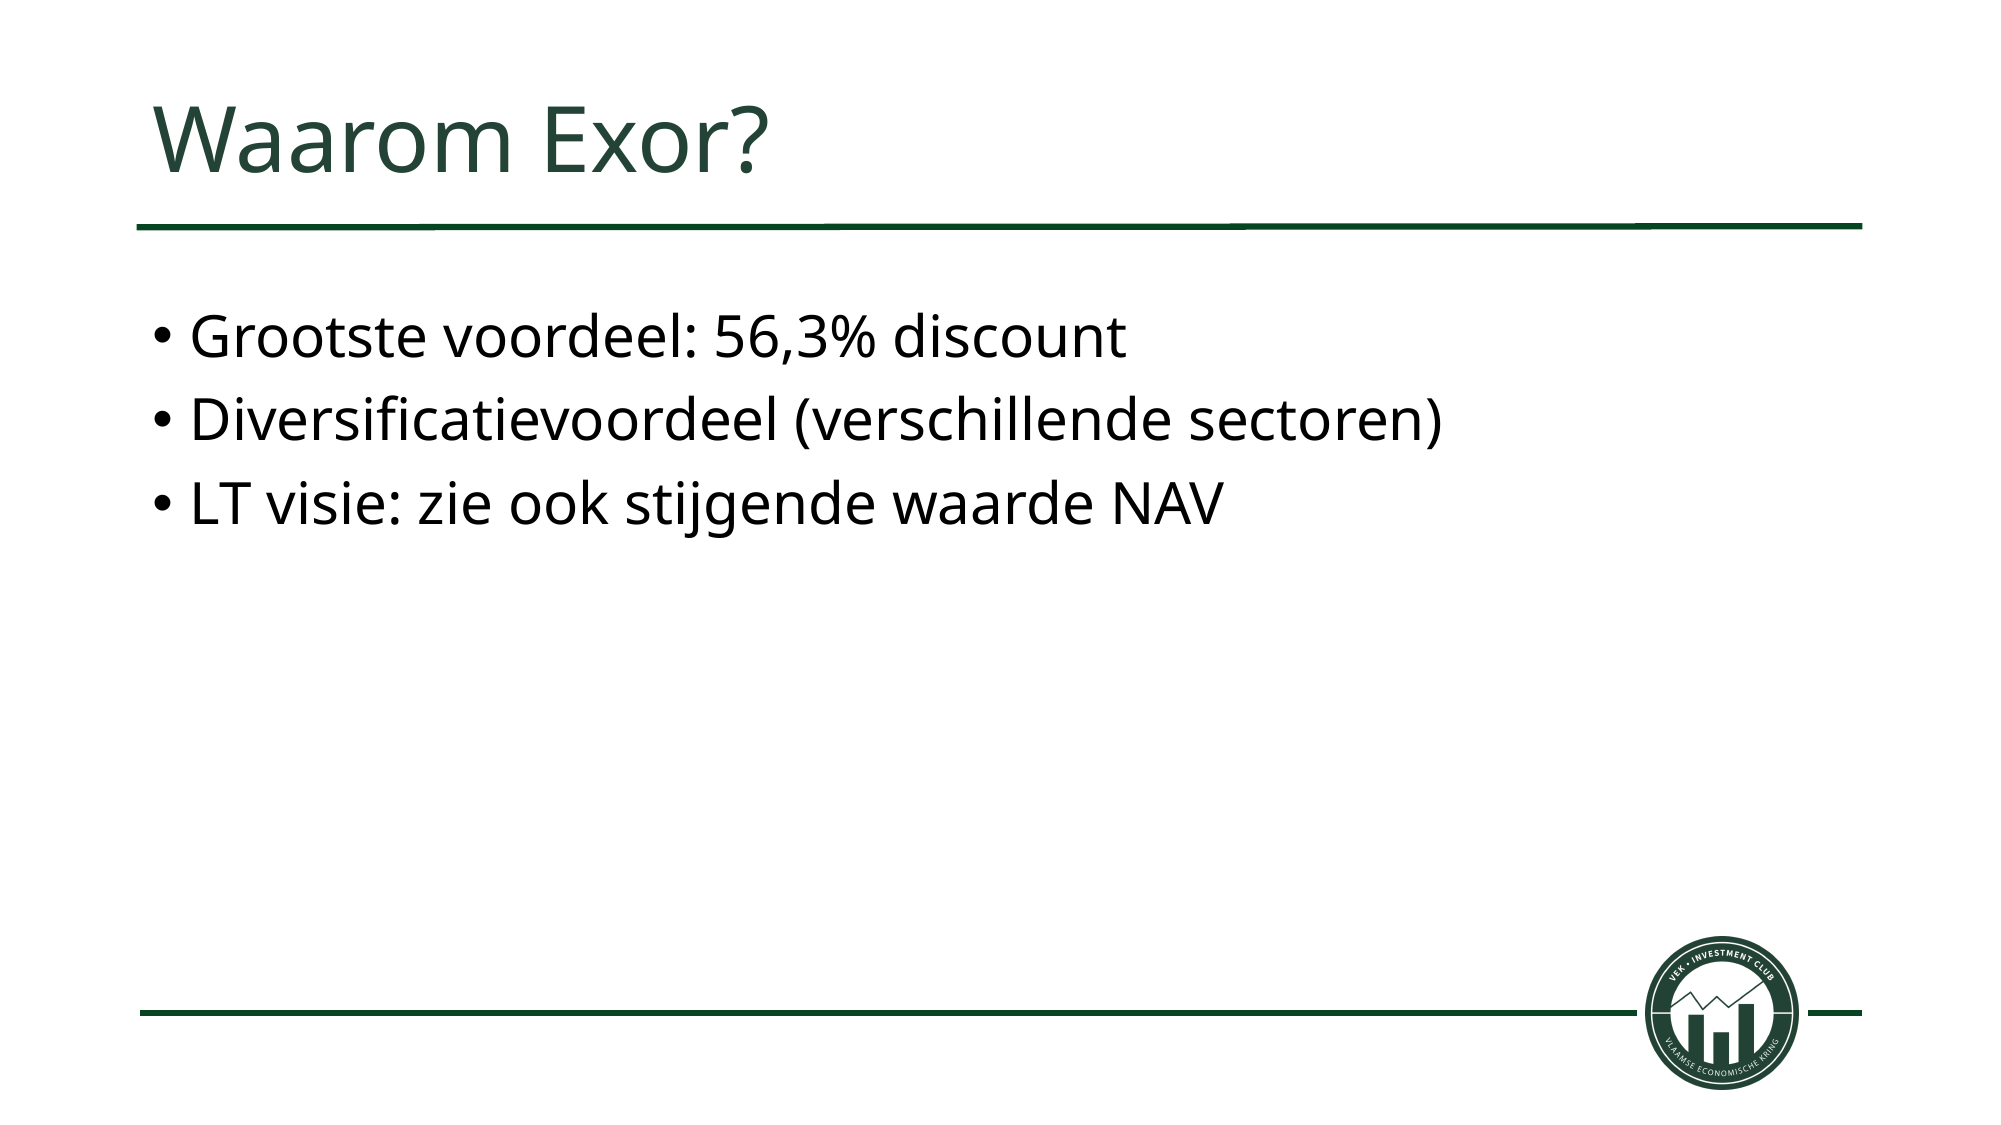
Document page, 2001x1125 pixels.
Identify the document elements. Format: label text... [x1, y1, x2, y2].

title Waarom Exor? [137, 59, 1863, 226]
list Grootste voordeel: 56,3% discount Diversificatievoordeel (verschillende sectoren) LT visie: zie ook stijgende waarde NAV [137, 299, 1863, 1014]
picture [1645, 1014, 1799, 1090]
